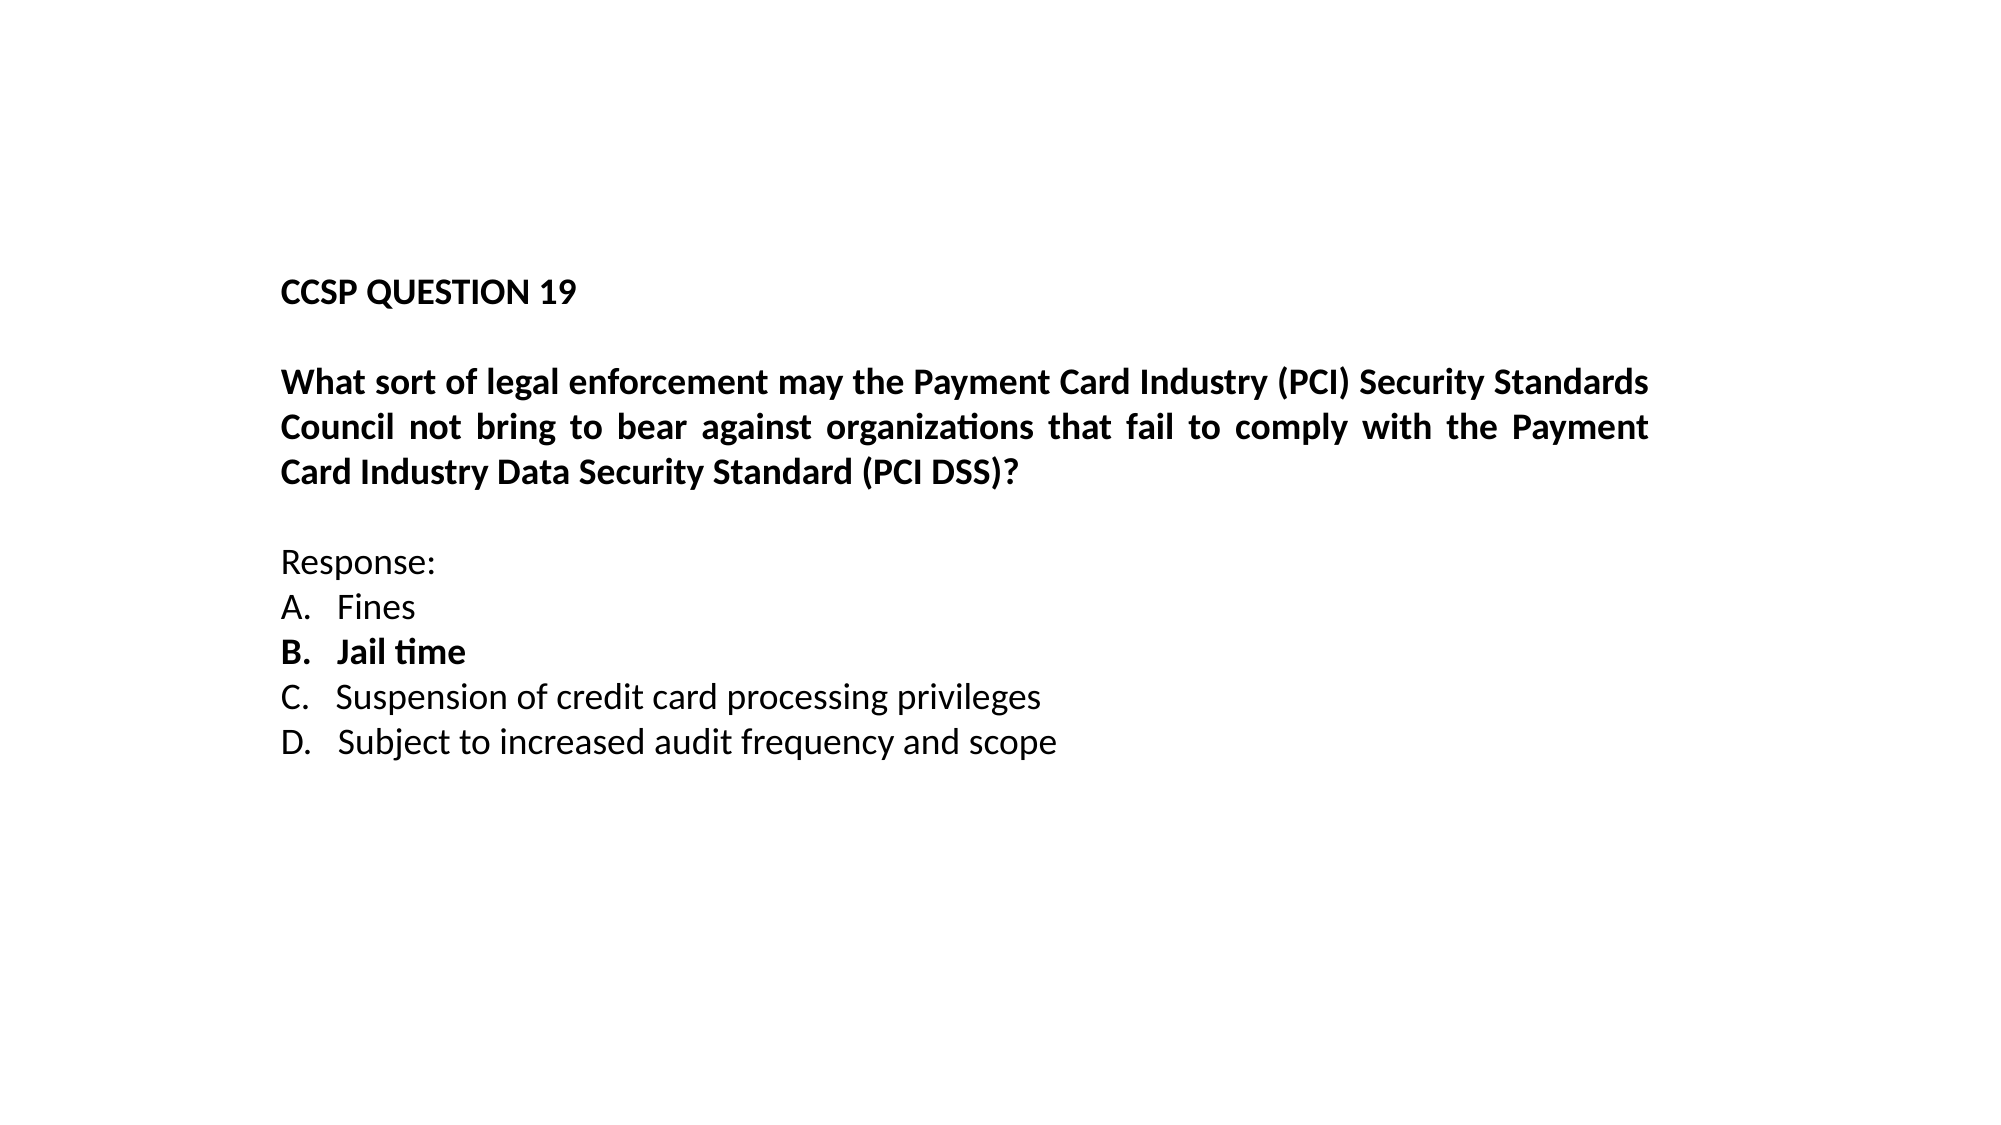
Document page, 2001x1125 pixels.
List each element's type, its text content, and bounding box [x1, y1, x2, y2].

text_box CCSP QUESTION 19 What sort of legal enforcement may the Payment Card Industry (PCI) Security Standards Council not bring to bear against organizations that fail to comply with the Payment Card Industry Data Security Standard (PCI DSS)? Response: Fines B. Jail time C. Suspension of credit card processing privileges D. Subject to increased audit frequency and scope [266, 259, 1666, 770]
